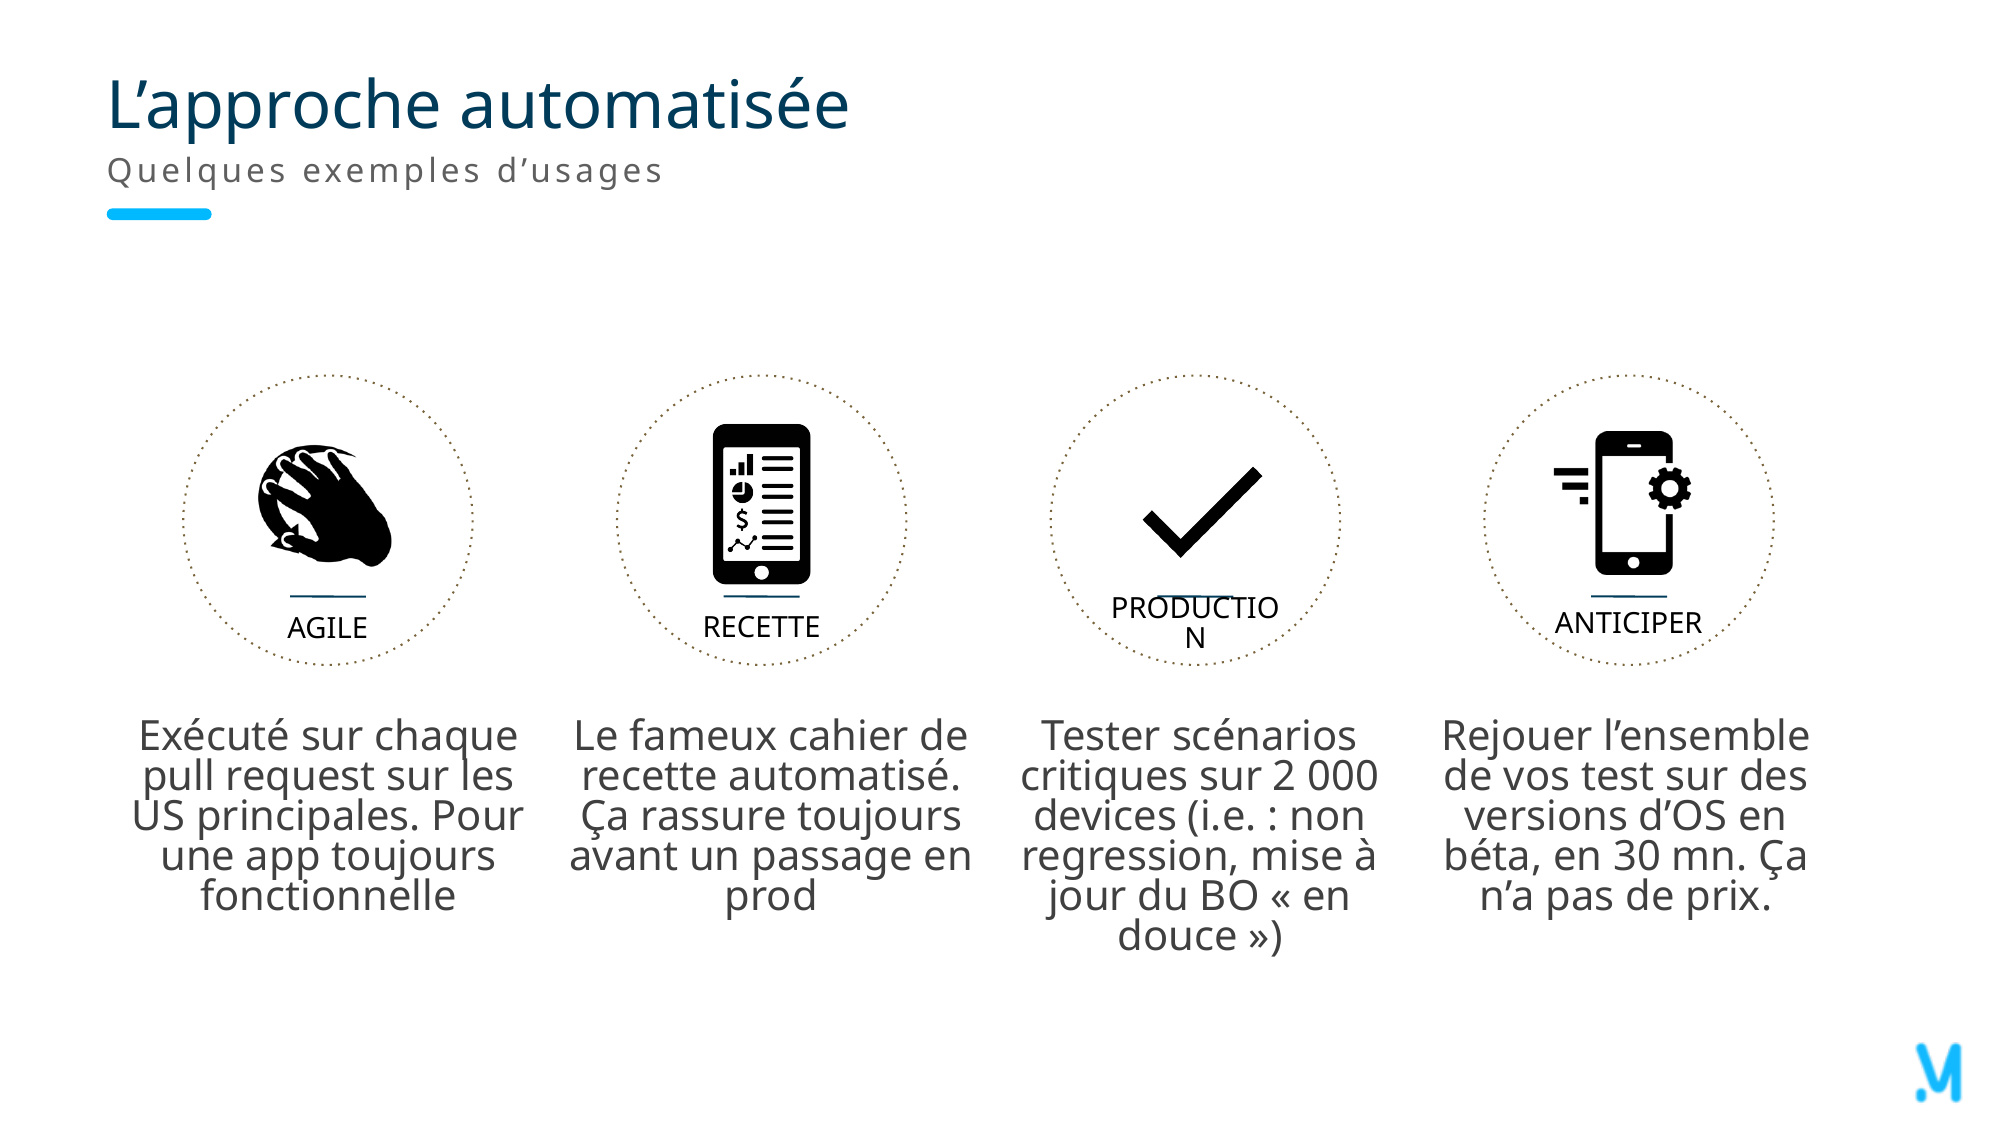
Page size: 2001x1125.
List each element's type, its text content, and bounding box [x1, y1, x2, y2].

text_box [568, 375, 974, 921]
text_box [121, 375, 536, 921]
list Quelques exemples d’usages [106, 153, 1896, 196]
picture [1903, 1024, 1985, 1114]
title L’approche automatisée [106, 59, 1896, 153]
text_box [1426, 375, 1827, 921]
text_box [1007, 375, 1393, 961]
